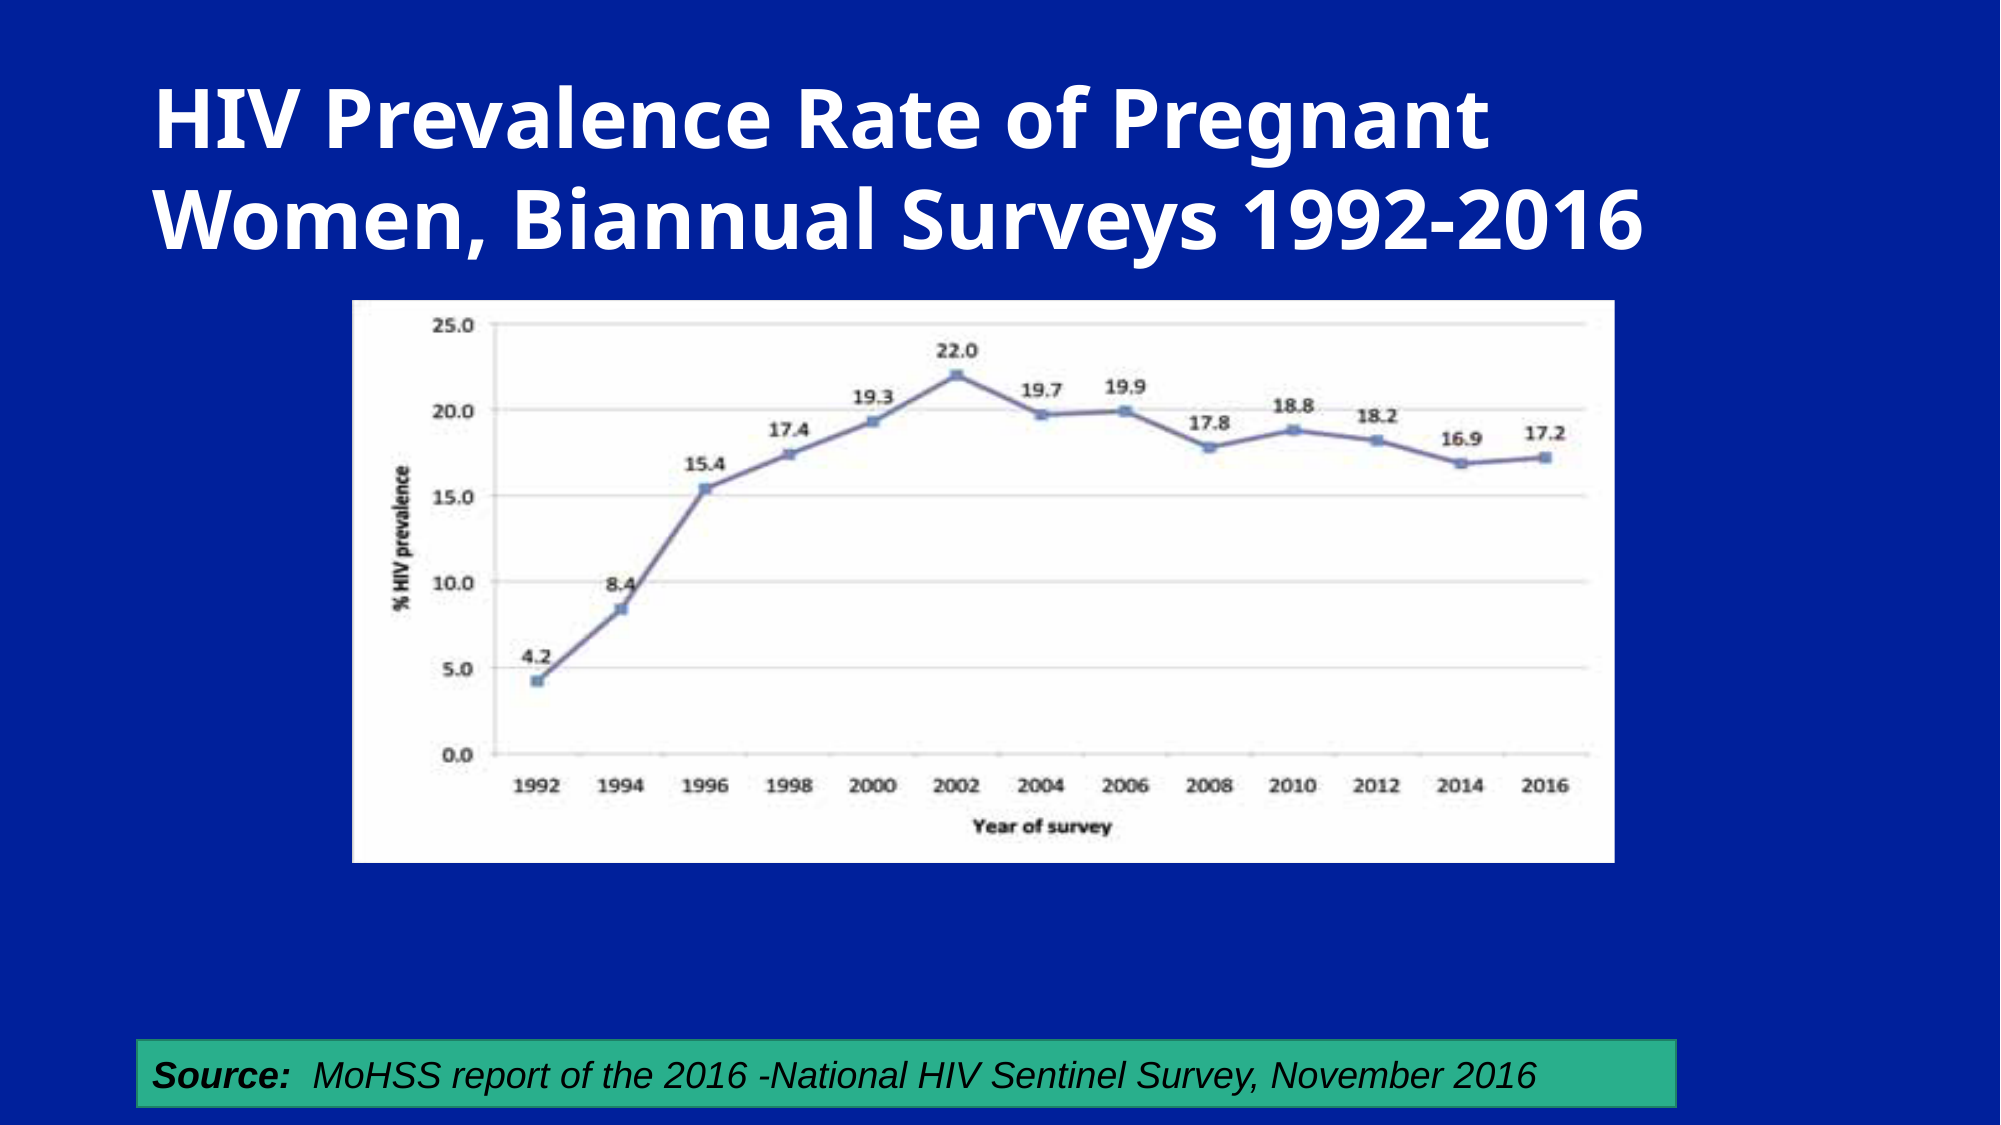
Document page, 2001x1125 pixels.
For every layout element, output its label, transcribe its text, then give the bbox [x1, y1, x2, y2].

title HIV Prevalence Rate of Pregnant Women, Biannual Surveys 1992-2016 [137, 59, 1863, 278]
picture [351, 299, 1615, 863]
text_box Source: MoHSS report of the 2016 -National HIV Sentinel Survey, November 2016 [136, 1039, 1677, 1108]
